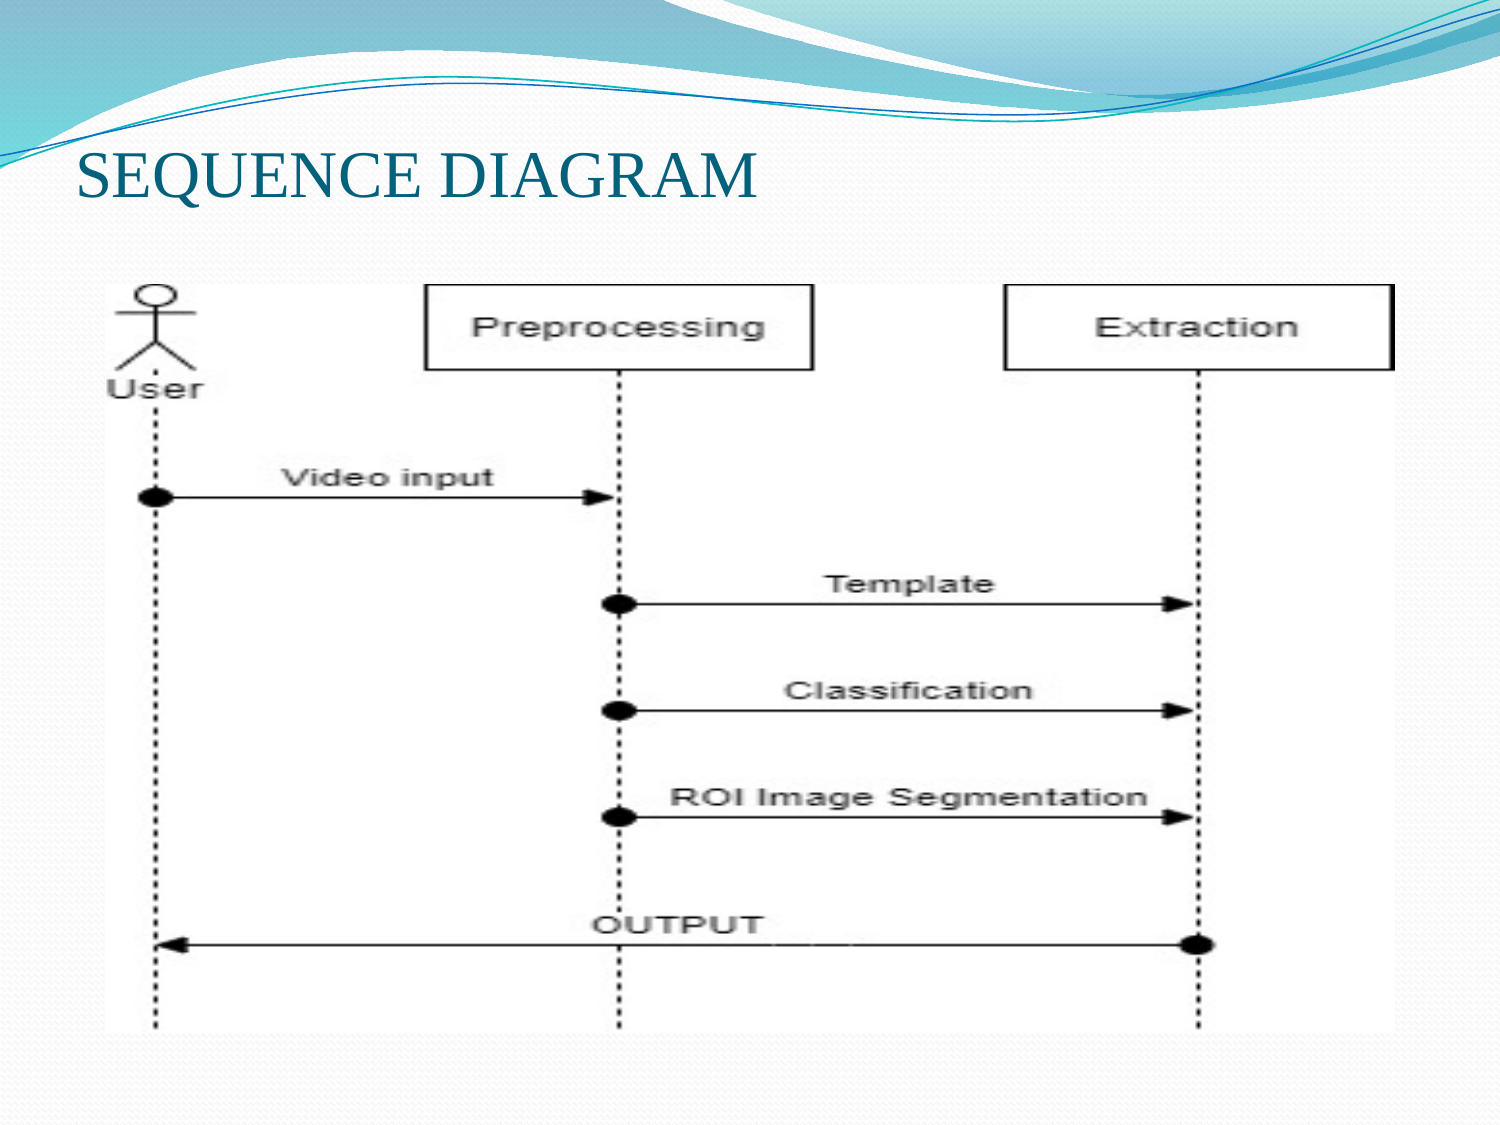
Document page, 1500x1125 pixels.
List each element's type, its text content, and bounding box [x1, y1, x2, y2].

title SEQUENCE DIAGRAM [75, 115, 1425, 211]
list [105, 284, 1395, 1032]
